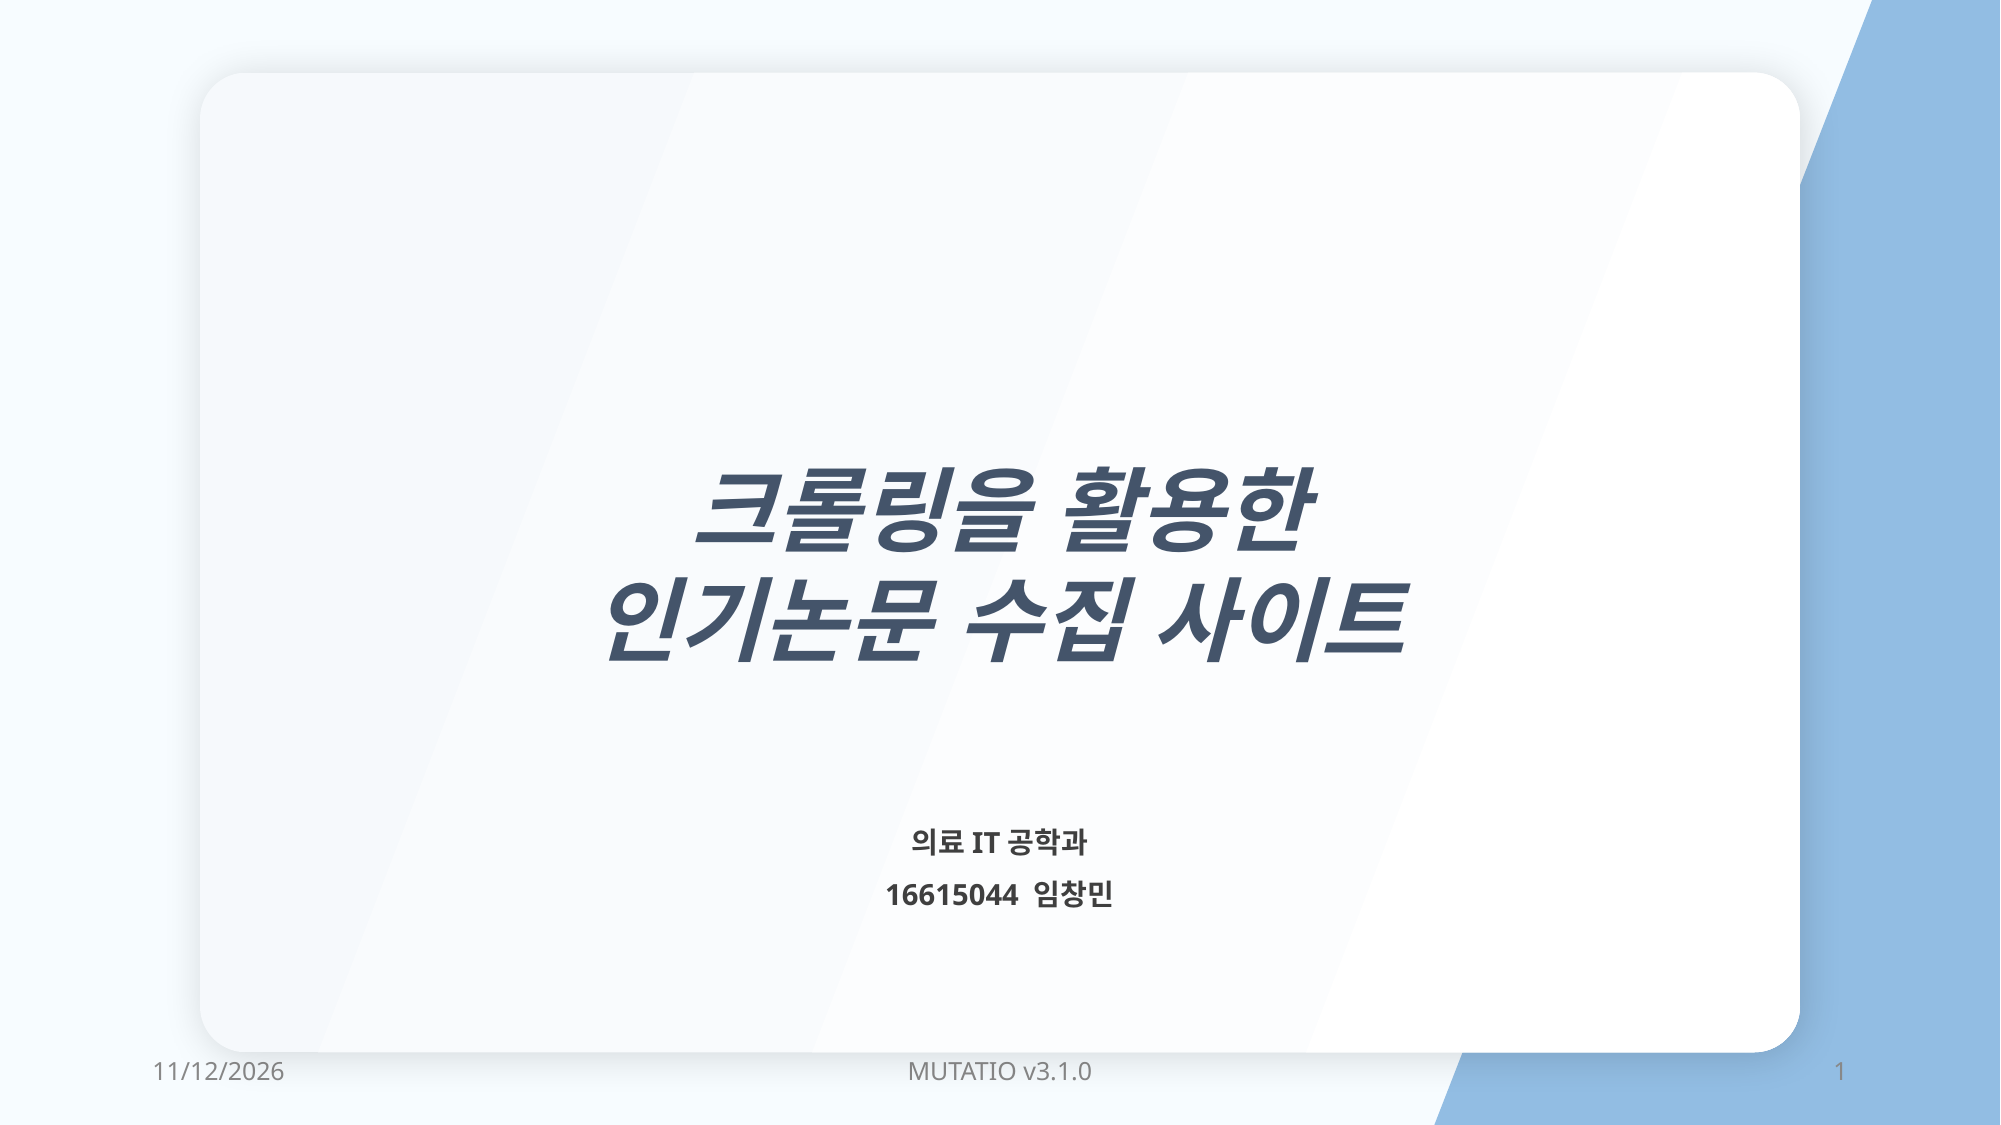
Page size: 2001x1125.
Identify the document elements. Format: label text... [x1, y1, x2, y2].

text_box 크롤링을 활용한 인기논문 수집 사이트 [199, 72, 1801, 1053]
footer MUTATIO v3.1.0 [662, 1042, 1338, 1103]
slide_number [137, 1042, 588, 1103]
text_box [1434, 0, 2000, 1125]
slide_number 1 [1412, 1042, 1863, 1103]
text_box 의료IT공학과 16615044 임창민 [867, 798, 1133, 919]
